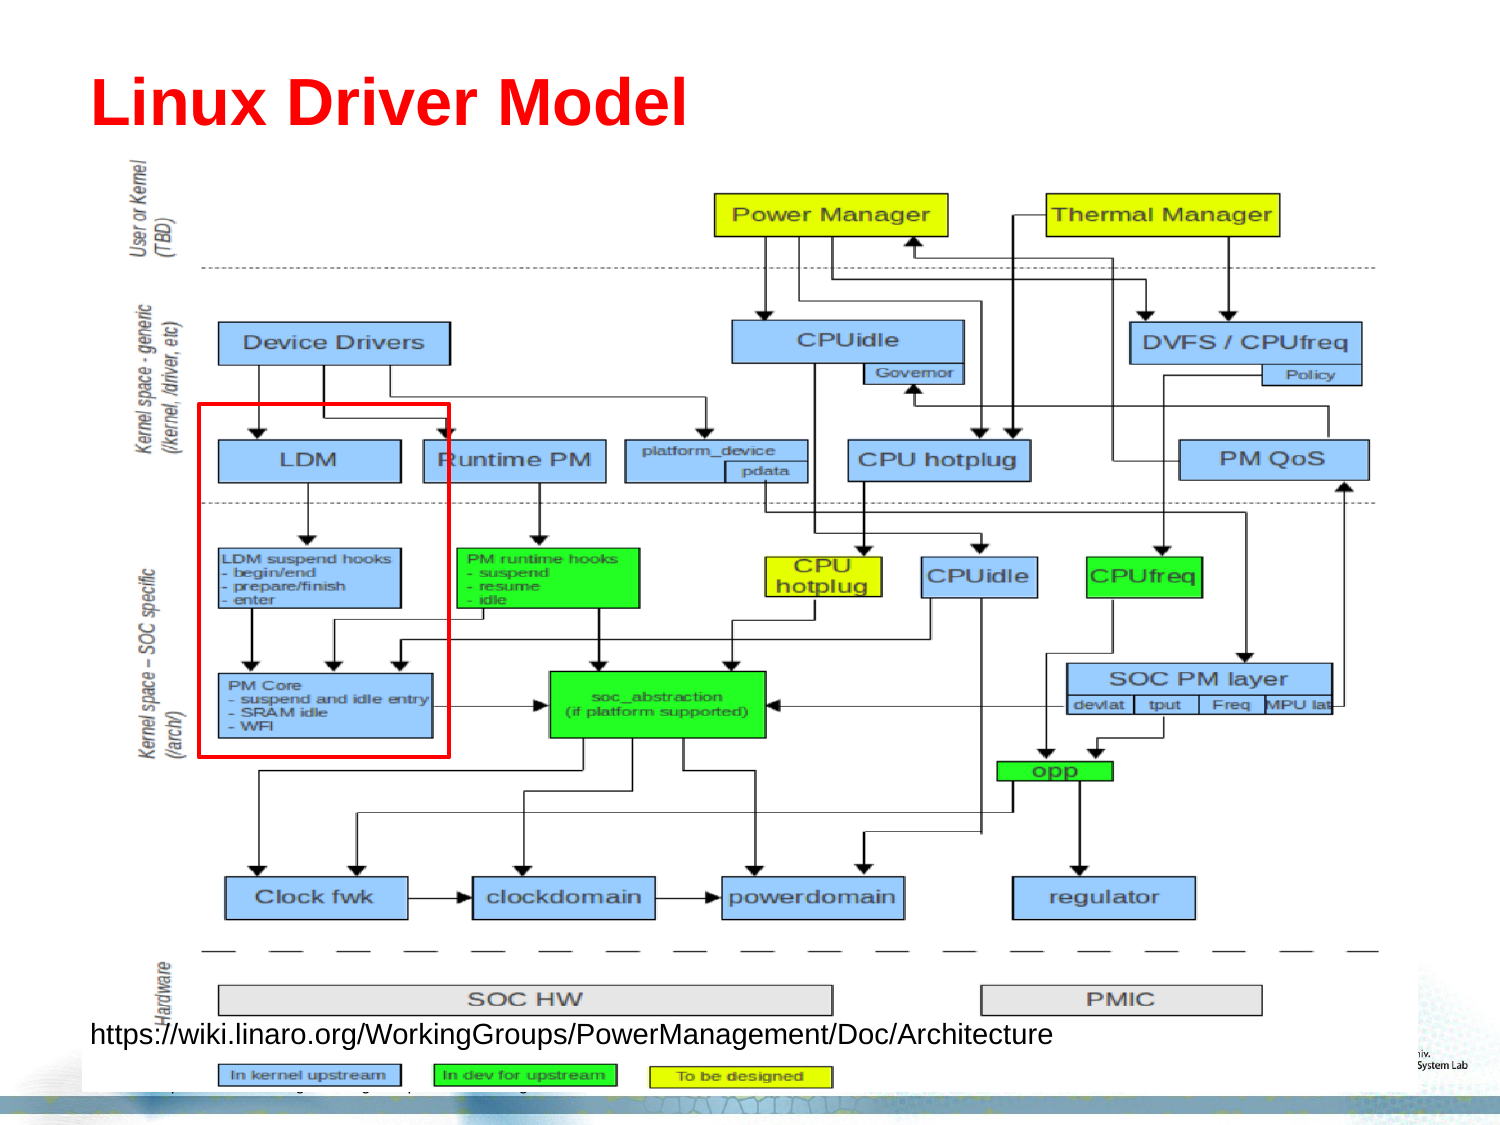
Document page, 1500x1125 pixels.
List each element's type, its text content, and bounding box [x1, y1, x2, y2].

picture [0, 0, 1500, 1125]
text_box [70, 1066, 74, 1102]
title Linux Driver Model [75, 45, 1425, 153]
text_box https://wiki.linaro.org/WorkingGroups/PowerManagement/Doc/Architecture [74, 885, 1425, 1125]
